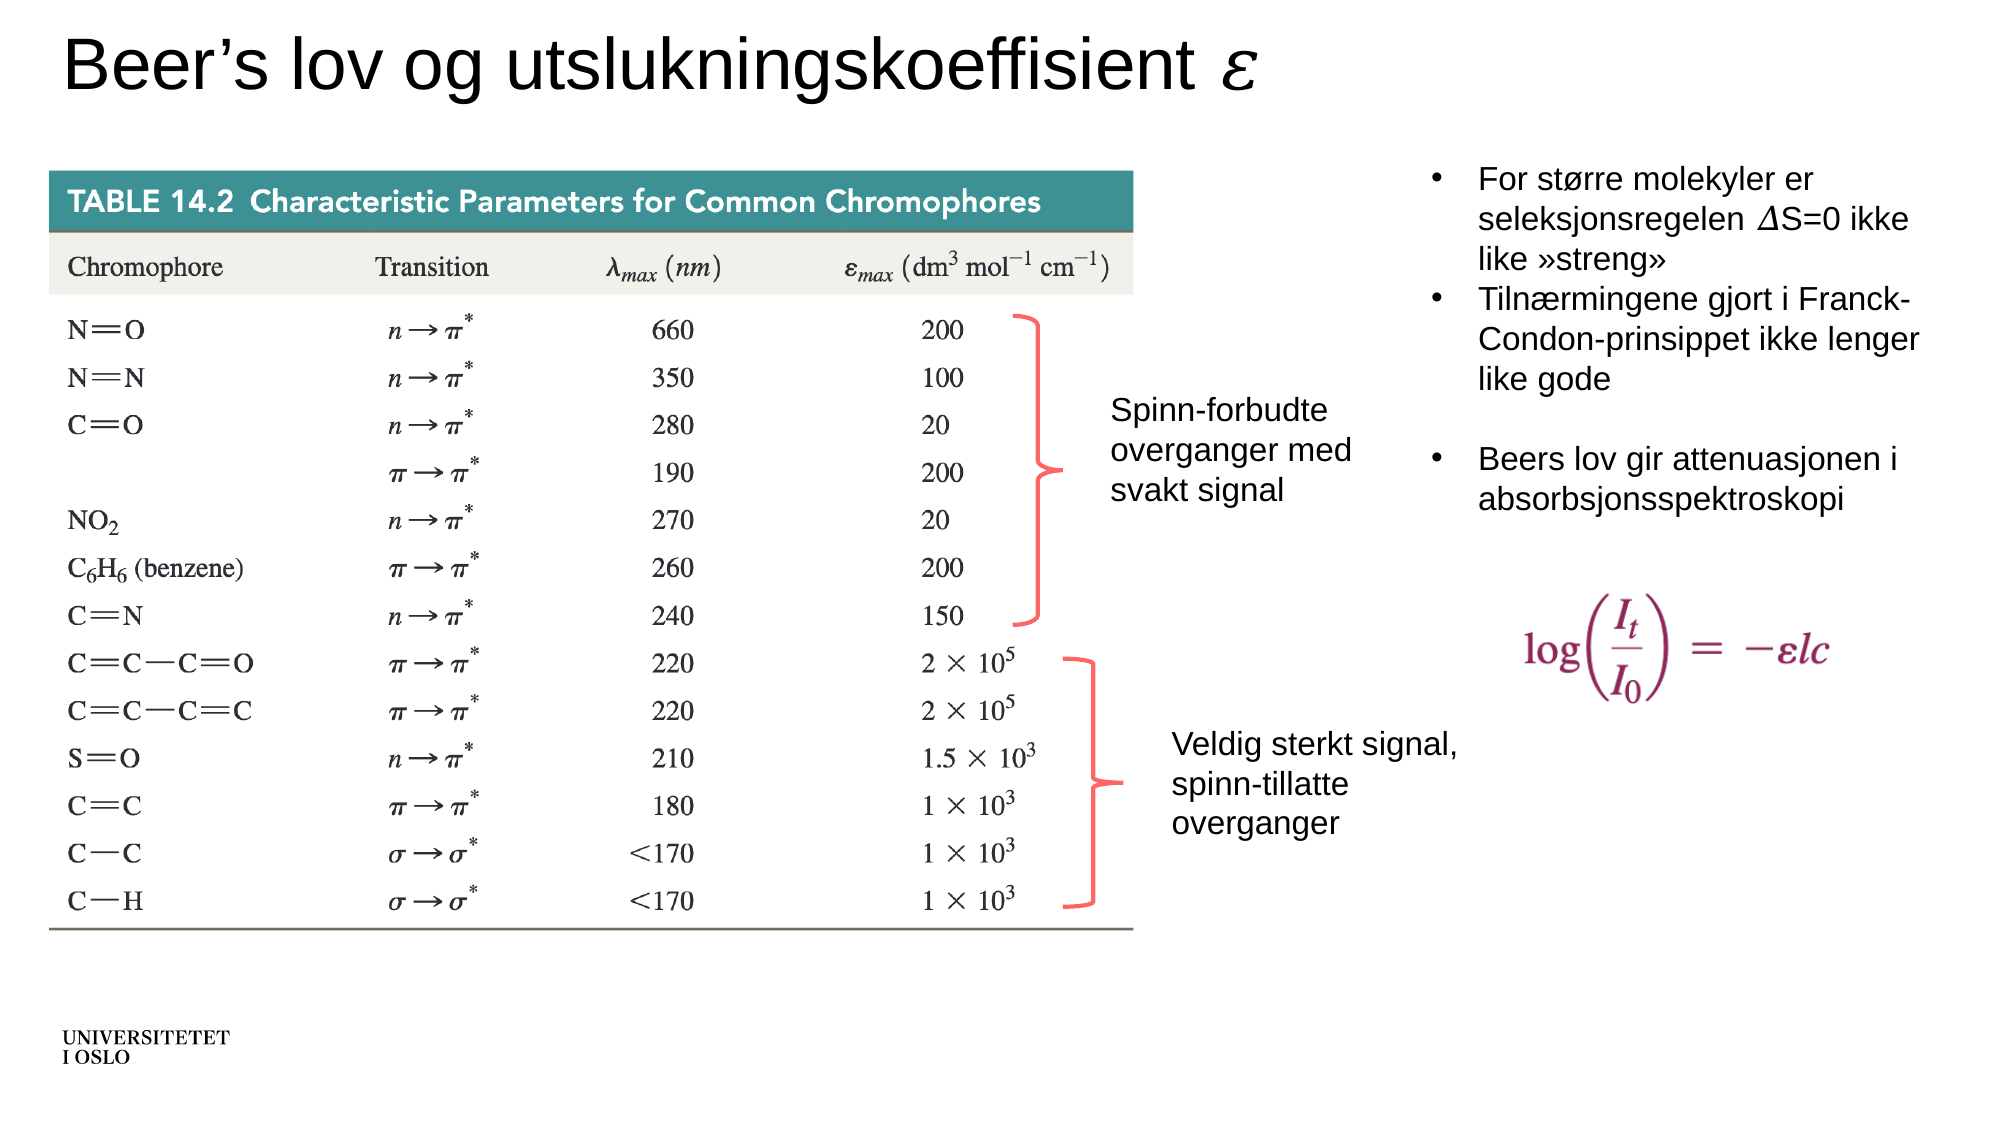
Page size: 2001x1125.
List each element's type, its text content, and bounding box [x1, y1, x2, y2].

picture [1483, 562, 1870, 728]
picture [62, 1030, 230, 1064]
text_box Veldig sterkt signal, spinn-tillatte overganger [1156, 714, 1477, 849]
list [37, 154, 1150, 971]
text_box Spinn-forbudte overganger med svakt signal [1150, 380, 1416, 516]
text_box For større molekyler er seleksjonsregelen 𝛥S=0 ikke like »streng» Tilnærmingene gjort i Franck-Condon-prinsippet ikke lenger like gode Beers lov gir attenuasjonen i absorbsjonsspektroskopi [1416, 150, 1938, 525]
title Beer’s lov og utslukningskoeffisient 𝜀 [62, 26, 1938, 151]
